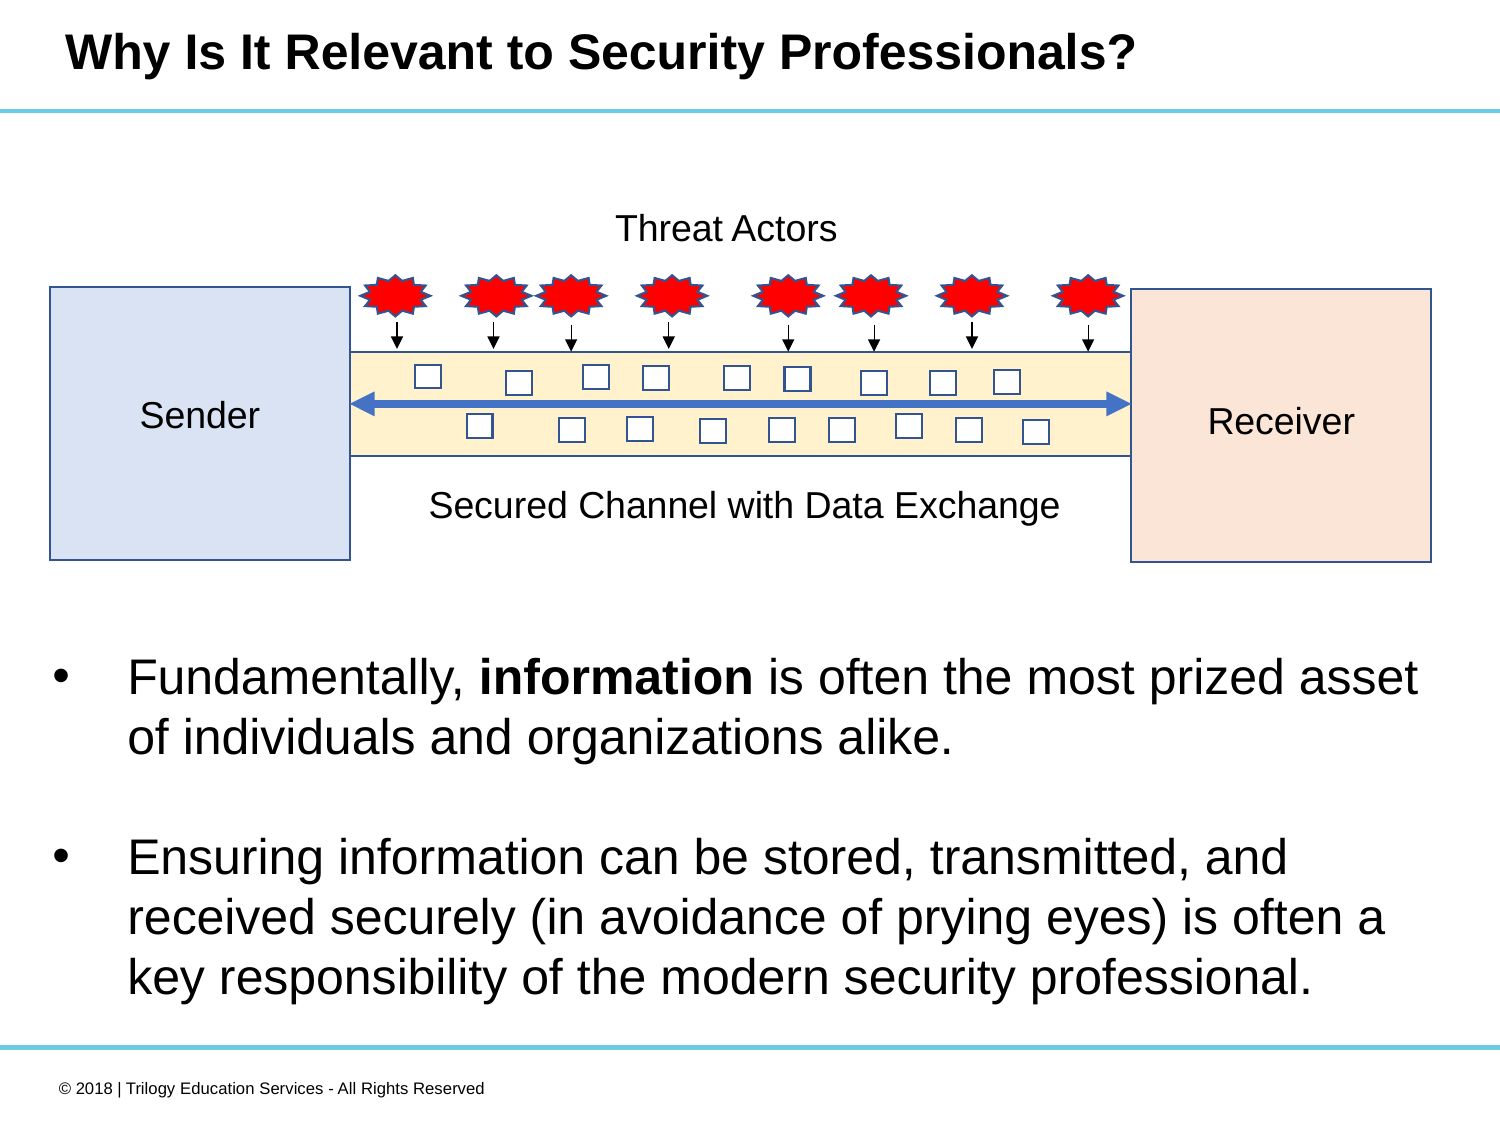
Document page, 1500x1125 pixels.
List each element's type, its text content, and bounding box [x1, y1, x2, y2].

text_box Fundamentally, information is often the most prized asset of individuals and organizations alike. Ensuring information can be stored, transmitted, and received securely (in avoidance of prying eyes) is often a key responsibility of the modern security professional. [37, 637, 1463, 1013]
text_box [49, 197, 1432, 563]
title Why Is It Relevant to Security Professionals? [50, 0, 1488, 108]
